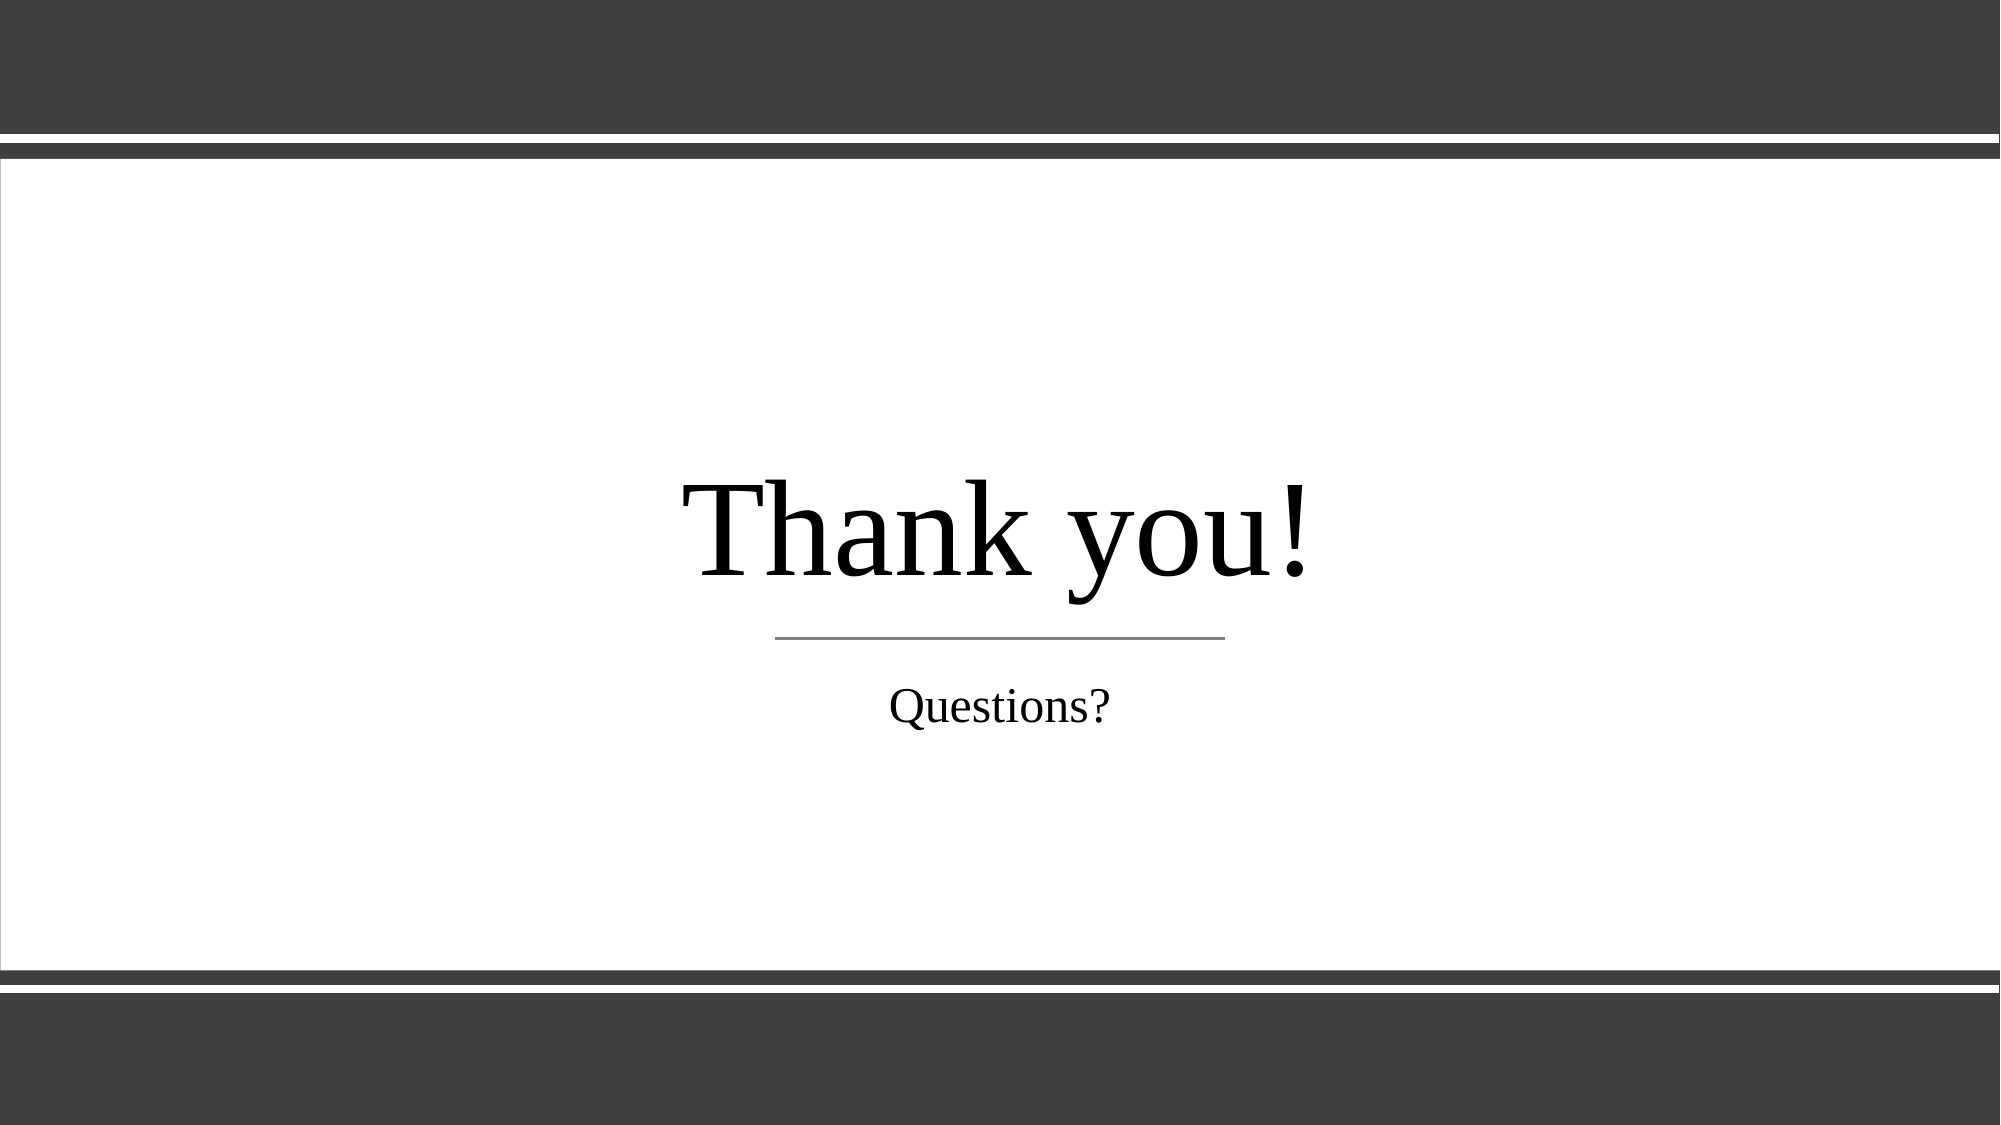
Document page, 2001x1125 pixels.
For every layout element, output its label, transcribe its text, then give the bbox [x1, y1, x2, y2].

list Questions? [130, 671, 1870, 860]
text_box [0, 990, 2000, 1125]
text_box [0, 158, 2000, 971]
title Thank you! [130, 256, 1870, 613]
text_box [0, 0, 2000, 138]
text_box [0, 971, 2000, 988]
text_box [0, 139, 2000, 158]
